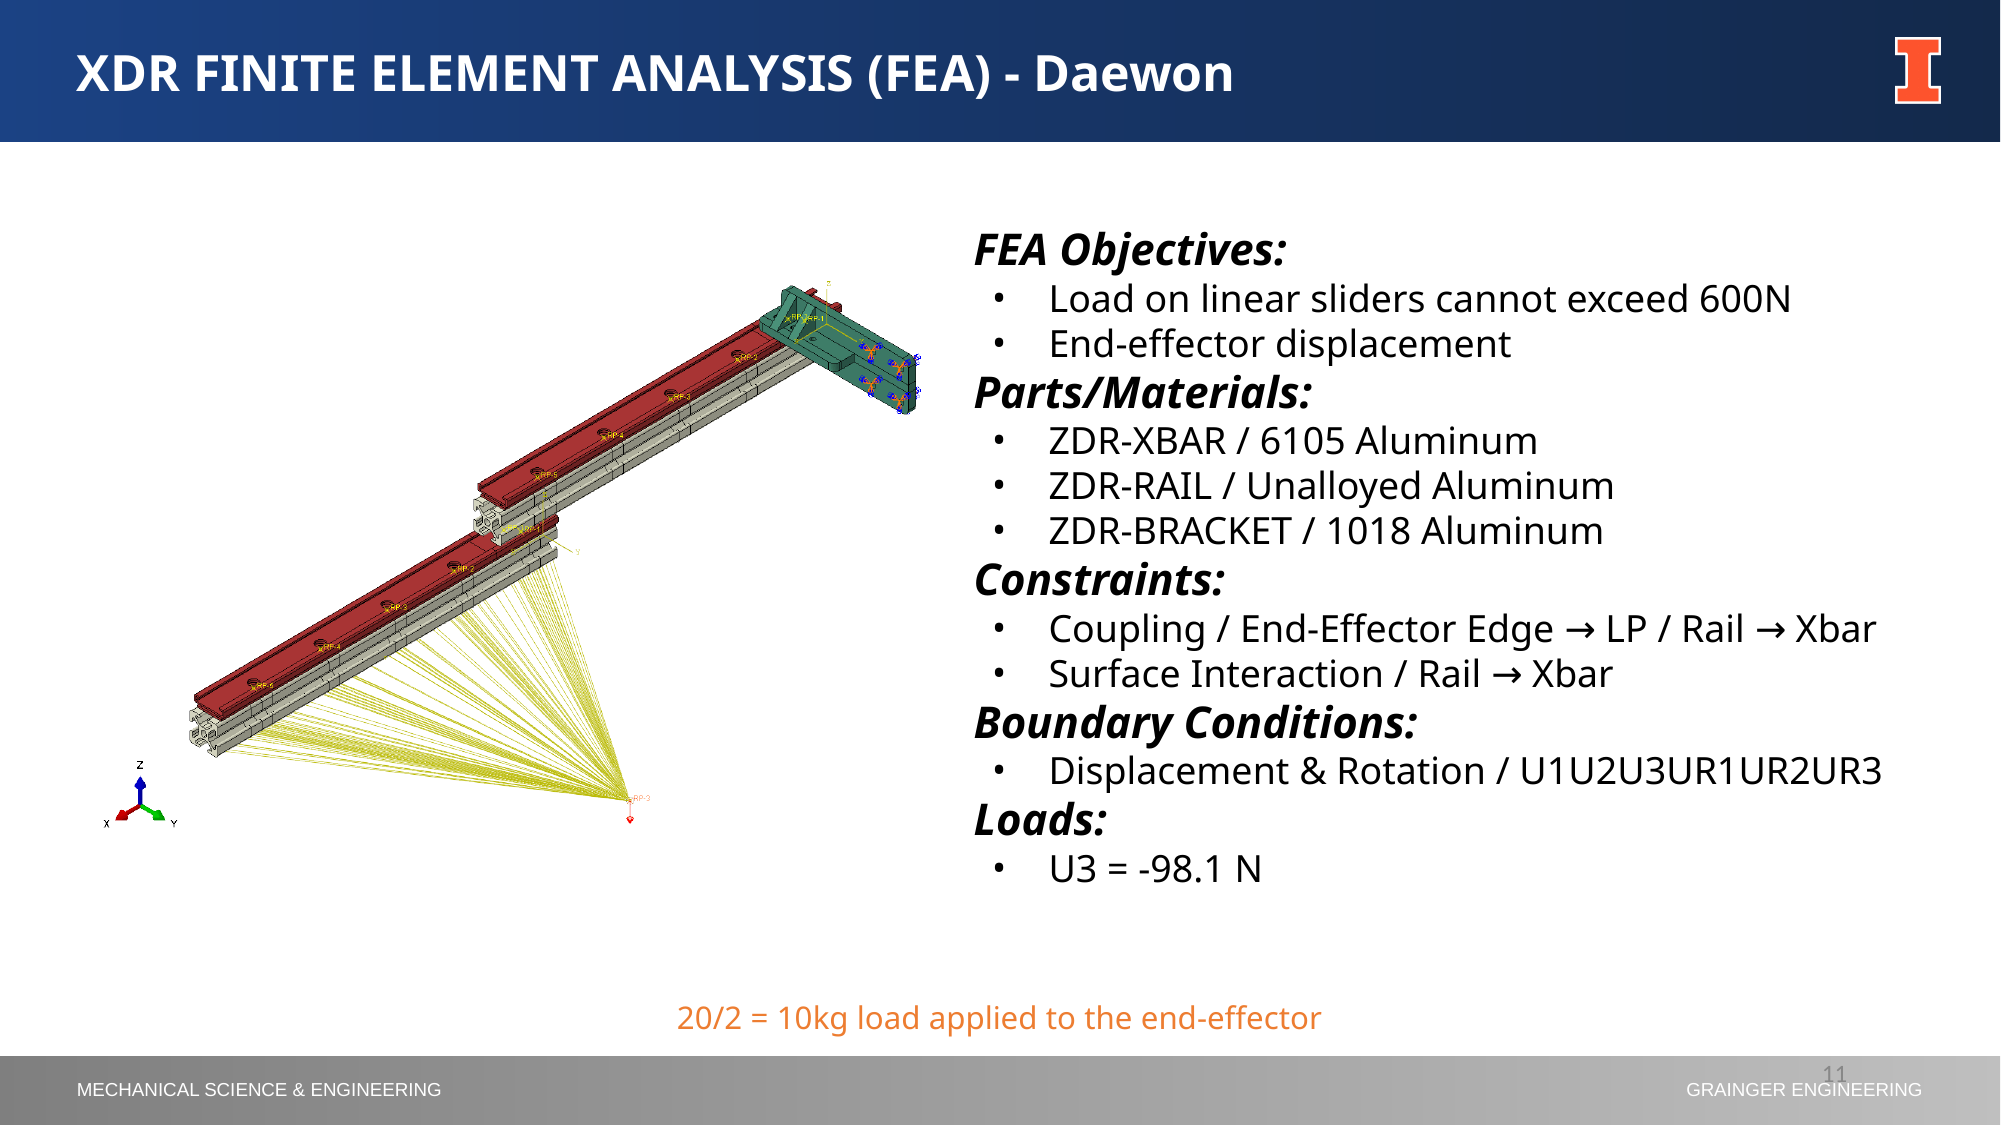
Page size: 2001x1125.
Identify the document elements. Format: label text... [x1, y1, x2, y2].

text_box [0, 1056, 2000, 1125]
list FEA Objectives: Load on linear sliders cannot exceed 600N End-effector displacement Parts/Materials: ZDR-XBAR / 6105 Aluminum ZDR-RAIL / Unalloyed Aluminum ZDR-BRACKET / 1018 Aluminum Constraints: Coupling / End-Effector Edge → LP / Rail → Xbar Surface Interaction / Rail → Xbar Boundary Conditions: Displacement & Rotation / U1U2U3UR1UR2UR3 Loads: U3 = -98.1 N [958, 214, 1938, 897]
text_box [0, 0, 2000, 142]
text_box 20/2 = 10kg load applied to the end-effector [165, 983, 1835, 1052]
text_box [61, 250, 1038, 860]
slide_number ‹#› [1412, 1042, 1863, 1103]
picture [1895, 37, 1942, 104]
text_box GRAINGER ENGINEERING [1531, 1070, 1938, 1108]
text_box XDR FINITE ELEMENT ANALYSIS (FEA) - Daewon [61, 33, 1852, 109]
text_box MECHANICAL SCIENCE & ENGINEERING [61, 1070, 1373, 1108]
